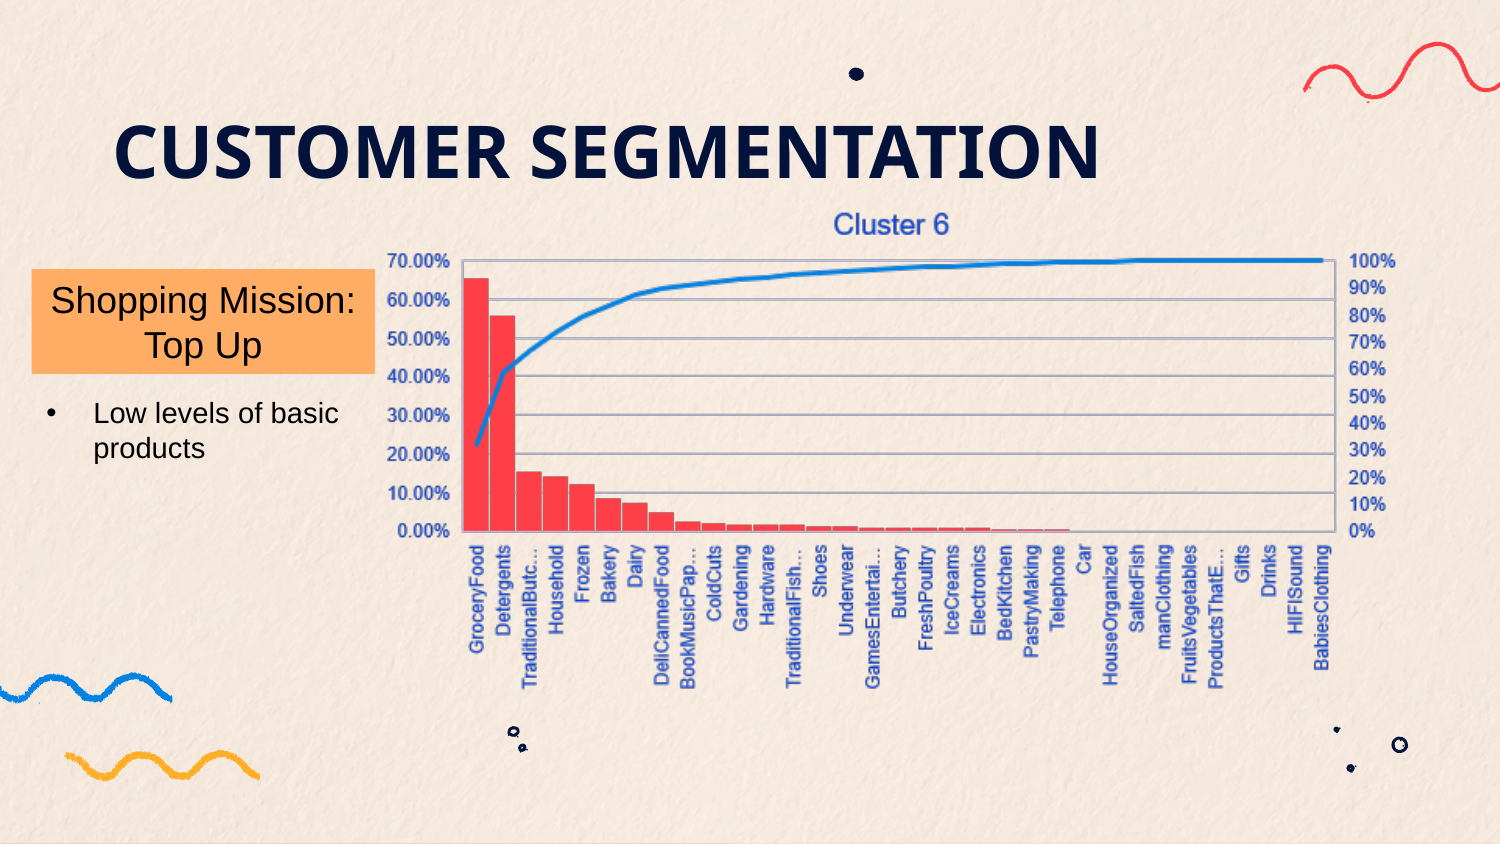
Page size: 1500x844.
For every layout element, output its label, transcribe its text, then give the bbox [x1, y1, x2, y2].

text_box Low levels of basic products [31, 387, 375, 472]
picture [375, 196, 1411, 706]
text_box Shopping Mission: Top Up [31, 269, 375, 374]
title CUSTOMER SEGMENTATION [97, 90, 1383, 185]
